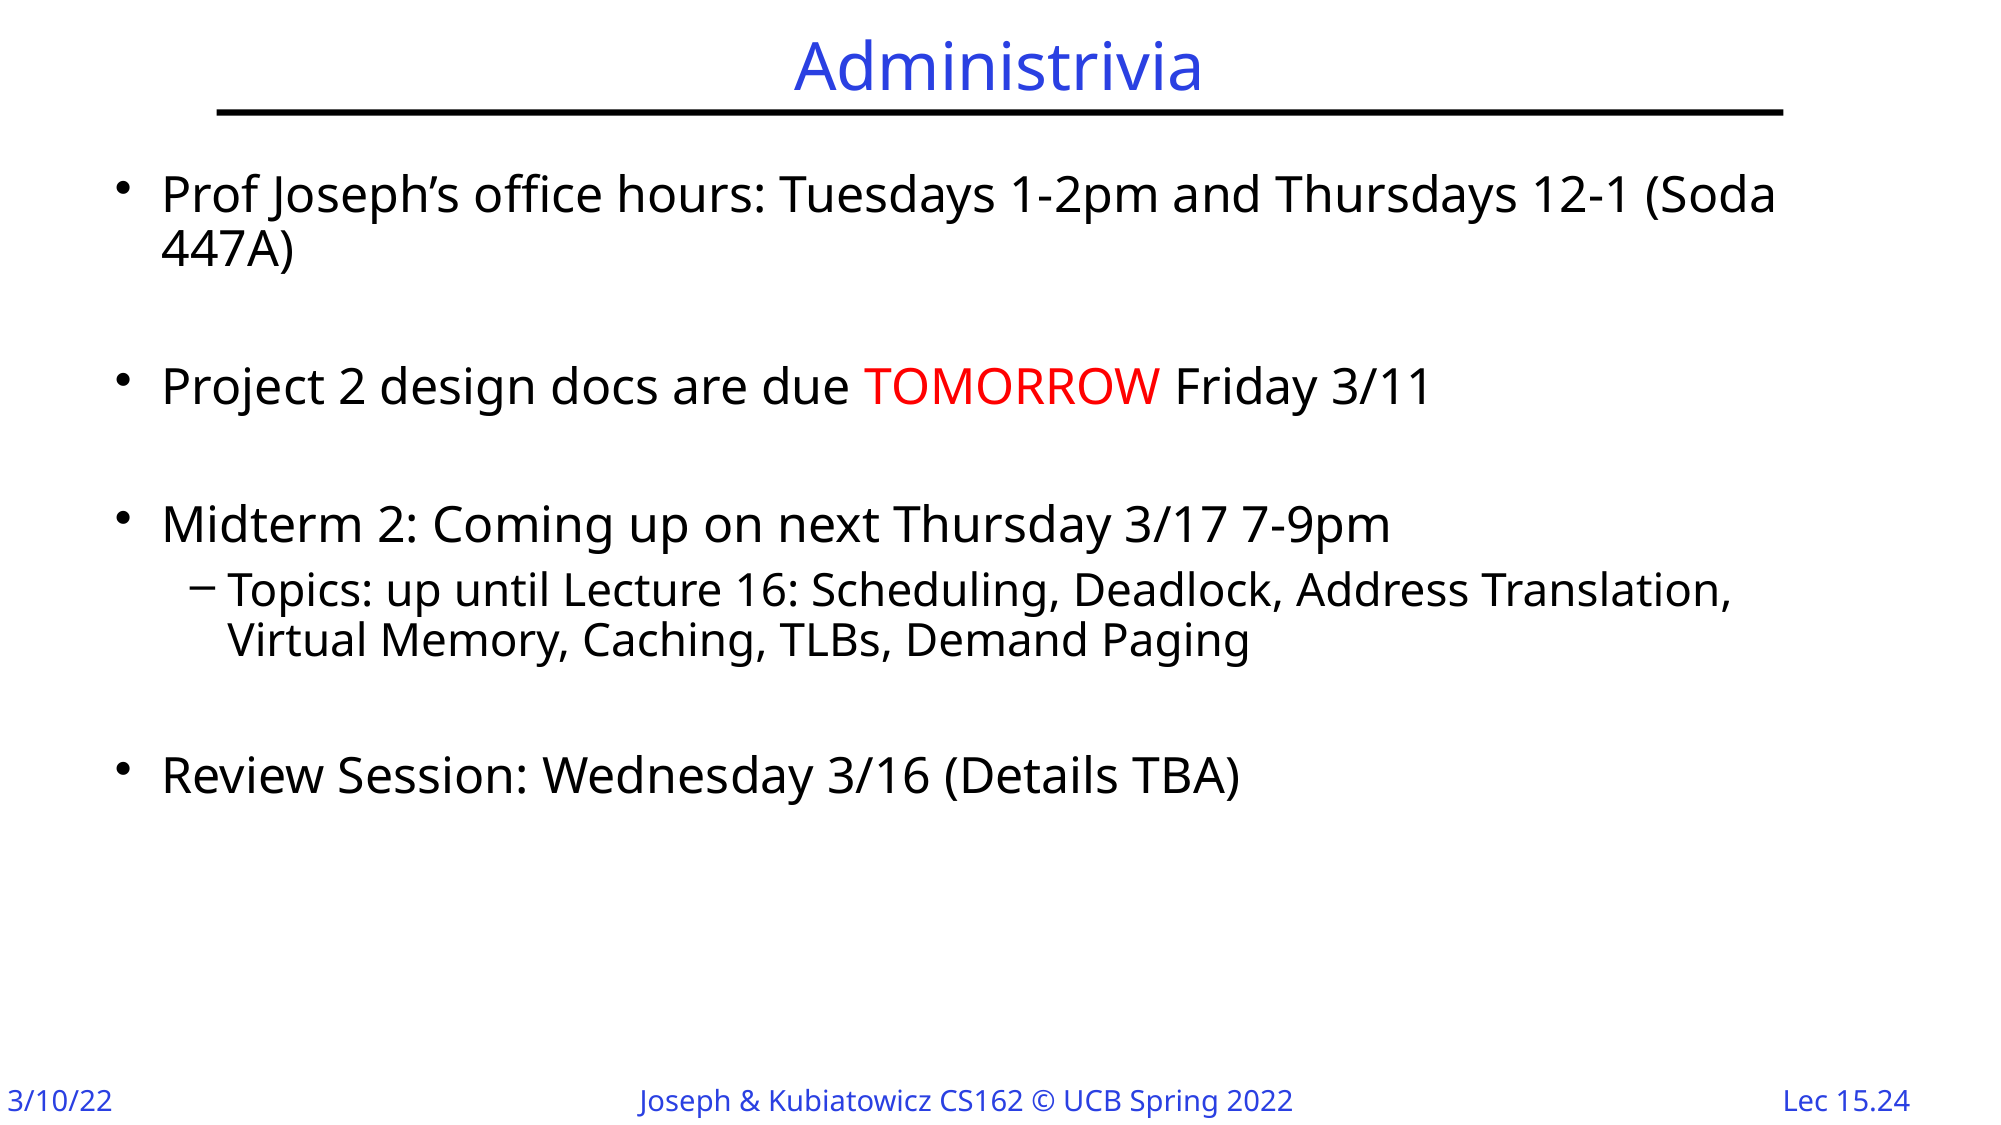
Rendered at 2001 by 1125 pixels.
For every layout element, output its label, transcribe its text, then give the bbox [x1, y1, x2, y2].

text_box Prof Joseph’s office hours: Tuesdays 1-2pm and Thursdays 12-1 (Soda 447A) Project 2 design docs are due TOMORROW Friday 3/11 Midterm 2: Coming up on next Thursday 3/17 7-9pm Topics: up until Lecture 16: Scheduling, Deadlock, Address Translation, Virtual Memory, Caching, TLBs, Demand Paging Review Session: Wednesday 3/16 (Details TBA) [99, 162, 1834, 988]
title Administrivia [216, 24, 1784, 113]
list [50, 125, 1867, 988]
